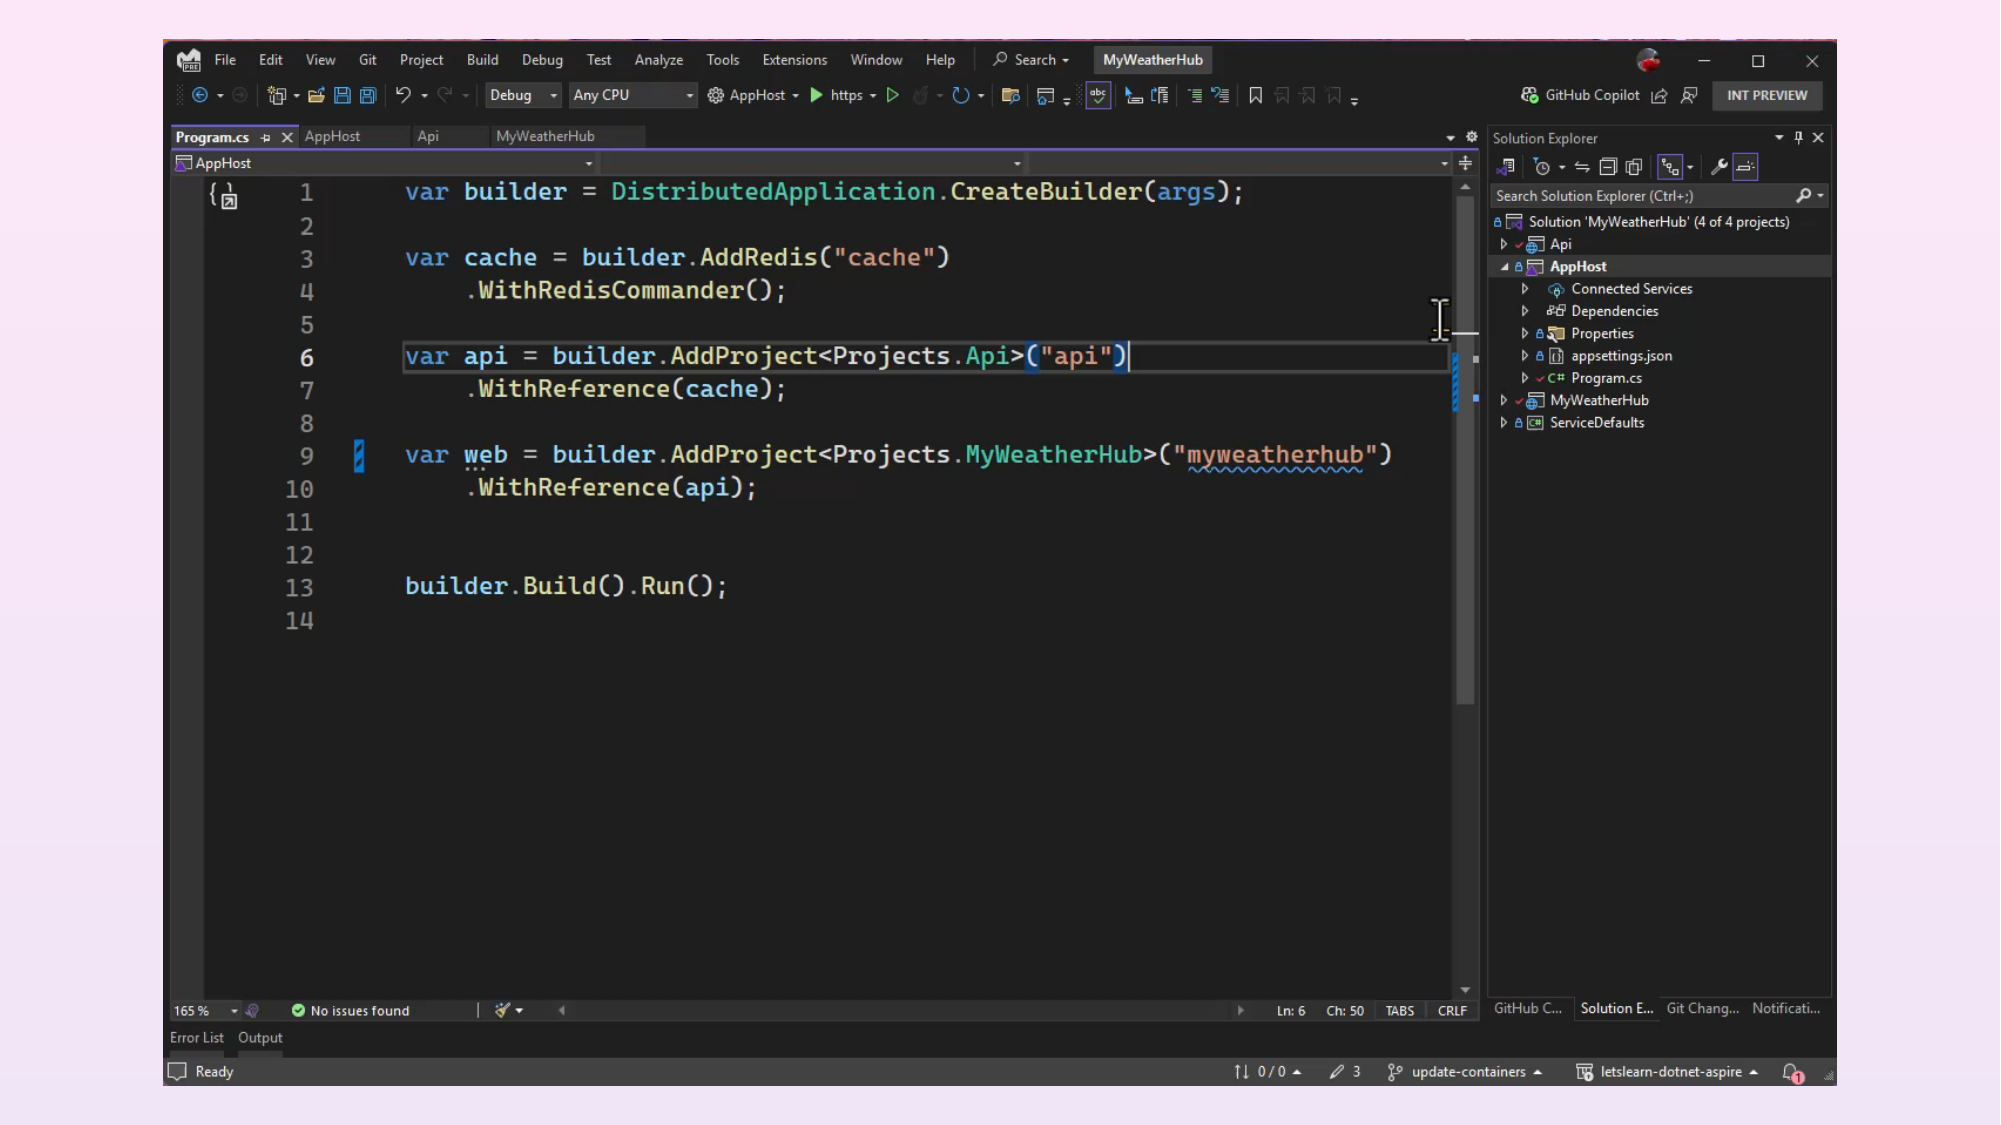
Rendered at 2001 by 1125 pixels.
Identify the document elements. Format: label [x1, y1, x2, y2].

text_box [162, 38, 1838, 1087]
